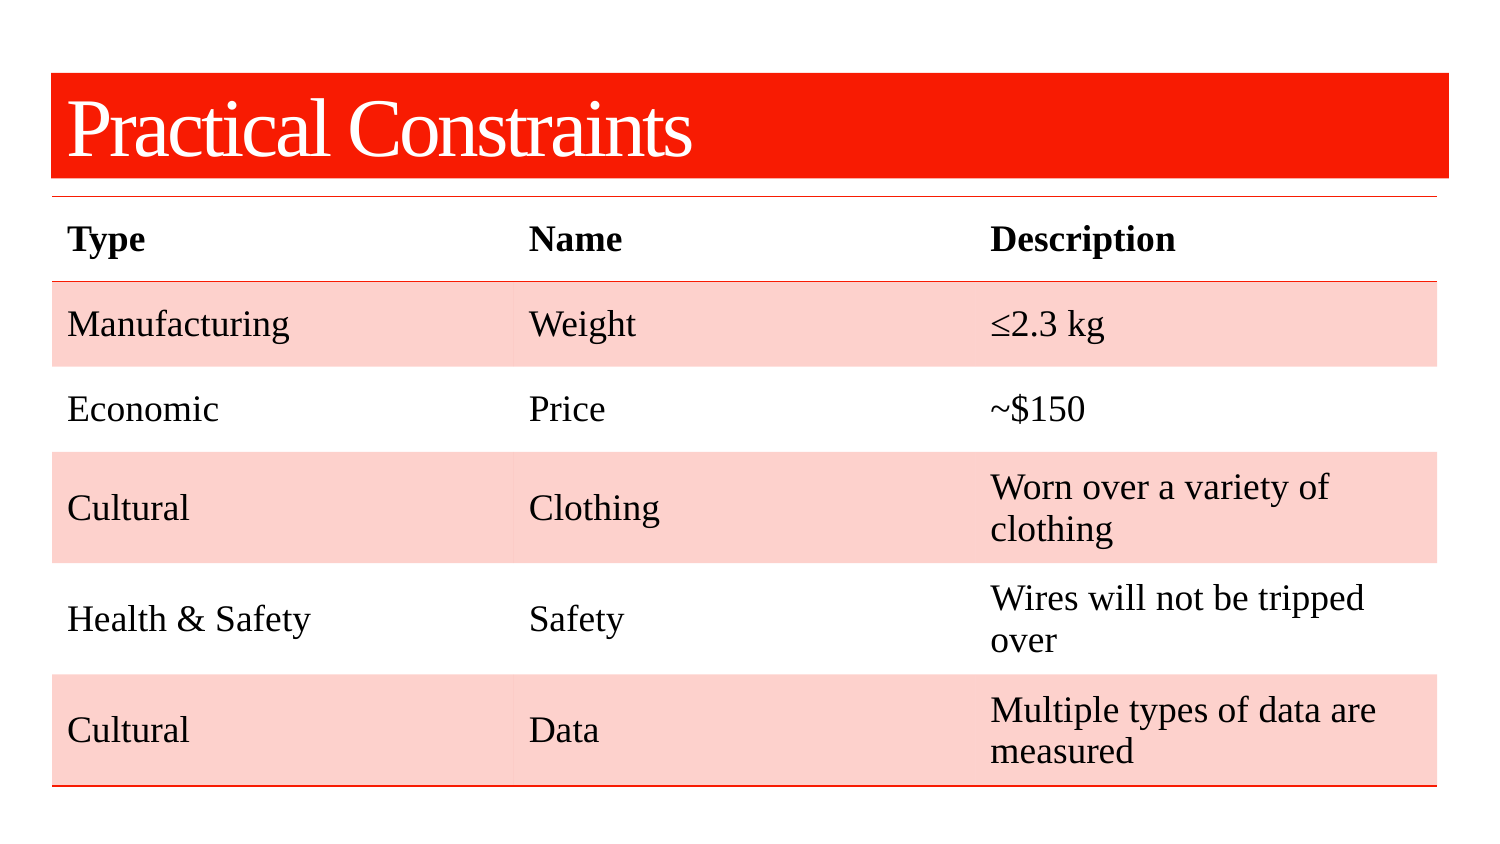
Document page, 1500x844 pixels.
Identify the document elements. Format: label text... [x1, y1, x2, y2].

table_header Description [975, 197, 1437, 281]
table_header Type [52, 197, 514, 281]
title Practical Constraints [51, 72, 1449, 179]
table_cell Price [514, 367, 975, 452]
table_cell Data [514, 674, 975, 785]
table_cell Cultural [52, 452, 514, 563]
table_cell Economic [52, 367, 514, 452]
table_header Name [514, 197, 975, 281]
table_cell Manufacturing [52, 282, 514, 367]
table_cell Cultural [52, 674, 514, 785]
table_cell Safety [514, 563, 975, 674]
table_cell Multiple types of data are measured [975, 674, 1437, 785]
table_cell Worn over a variety of clothing [975, 452, 1437, 563]
table_cell Wires will not be tripped over [975, 563, 1437, 674]
table_cell Health & Safety [52, 563, 514, 674]
table_cell Clothing [514, 452, 975, 563]
table_cell Weight [514, 282, 975, 367]
table_cell ≤2.3 kg [975, 282, 1437, 367]
table_cell ~$150 [975, 367, 1437, 452]
